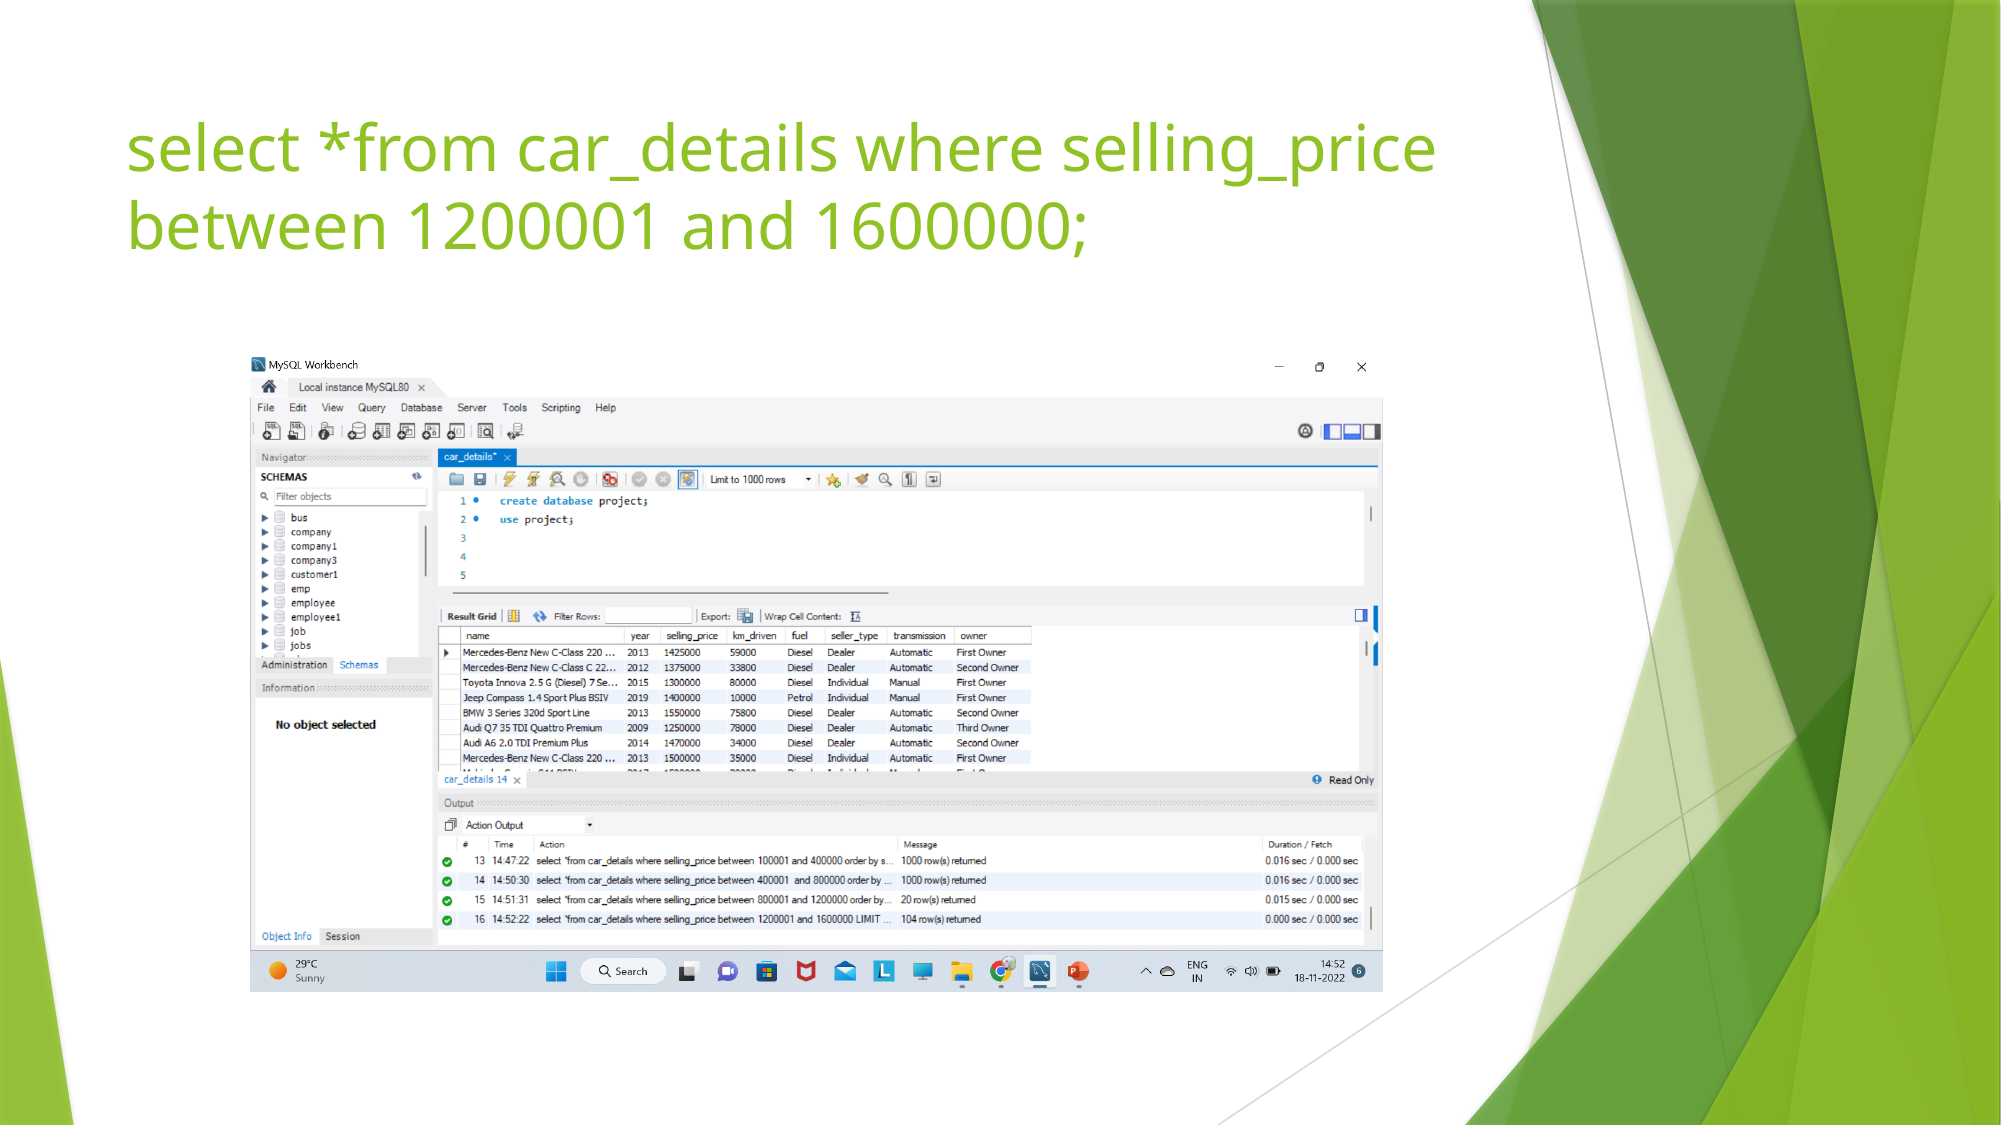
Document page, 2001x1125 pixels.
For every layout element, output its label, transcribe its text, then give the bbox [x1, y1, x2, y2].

title select *from car_details where selling_price between 1200001 and 1600000; [111, 99, 1522, 317]
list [249, 353, 1383, 992]
